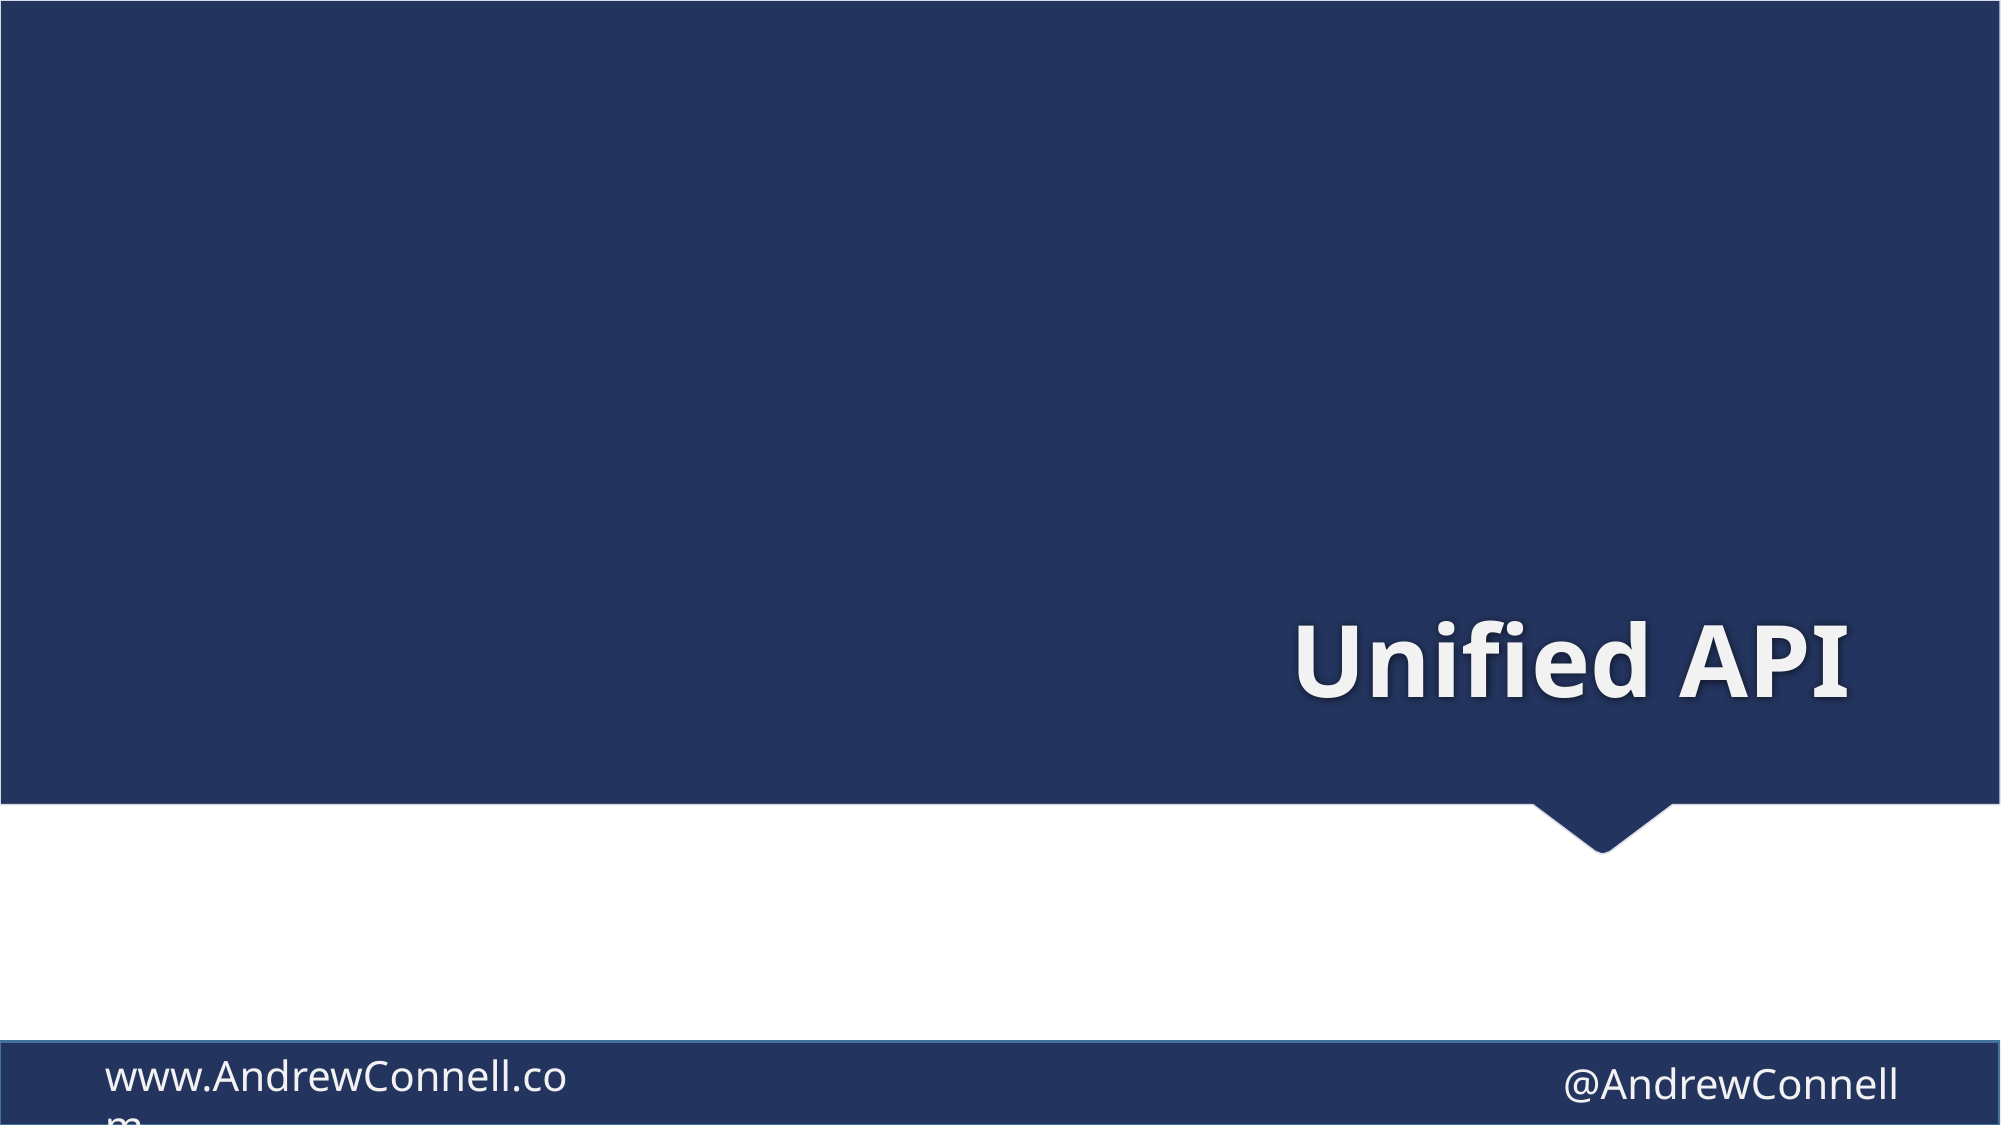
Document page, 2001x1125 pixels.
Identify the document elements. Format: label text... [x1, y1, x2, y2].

title Unified API [132, 484, 1866, 726]
